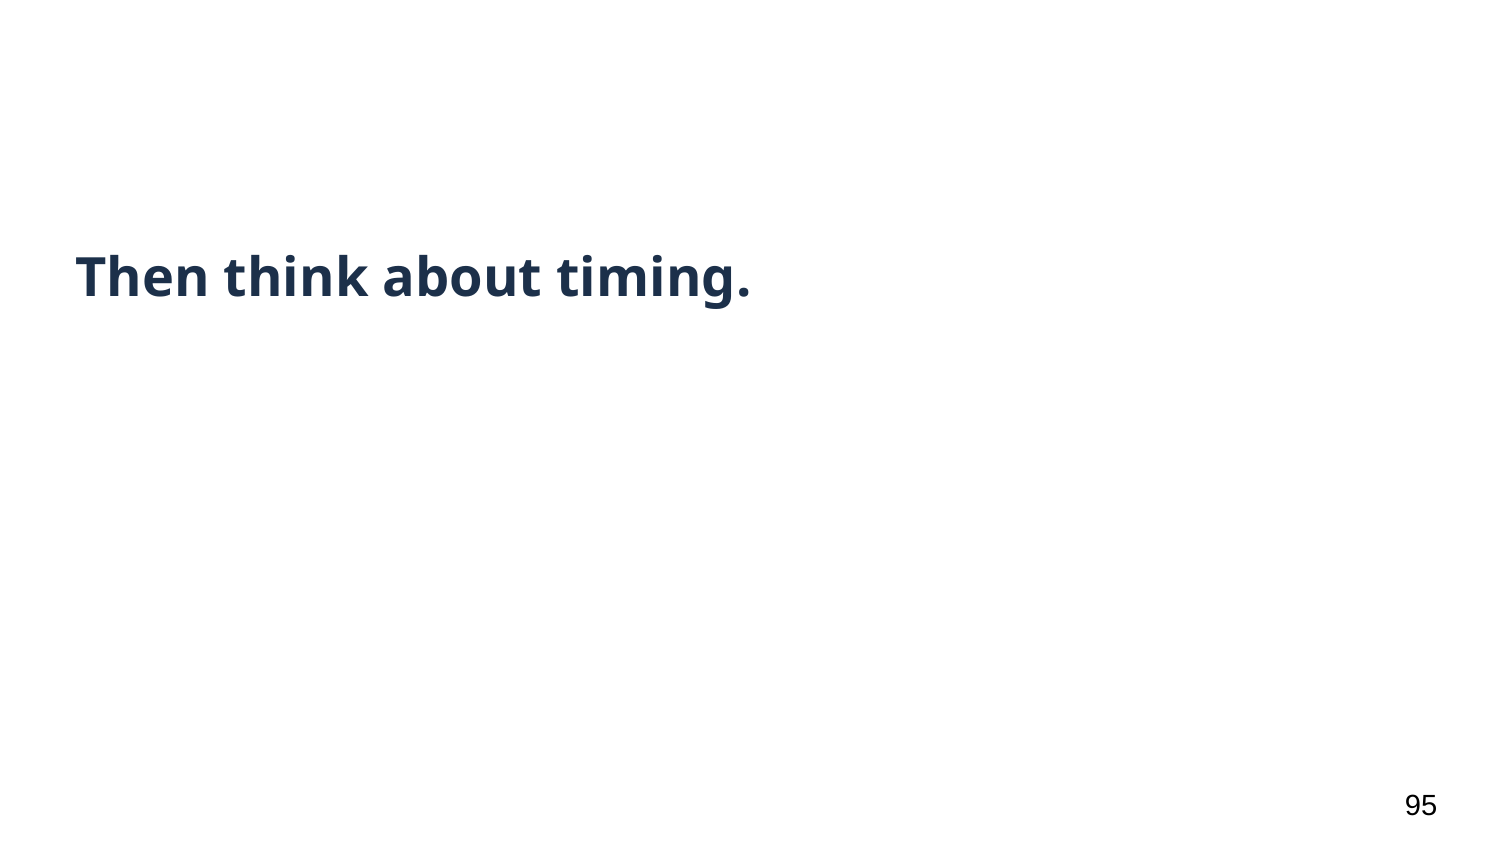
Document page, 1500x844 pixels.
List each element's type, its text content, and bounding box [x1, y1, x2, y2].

title Then think about timing. There are customer promises that naturally fit together, because they rely on shared infrastructural work. Even if they’re different priority levels, it makes sense to group them. [75, 98, 1337, 711]
slide_number ‹#› [1389, 781, 1480, 825]
